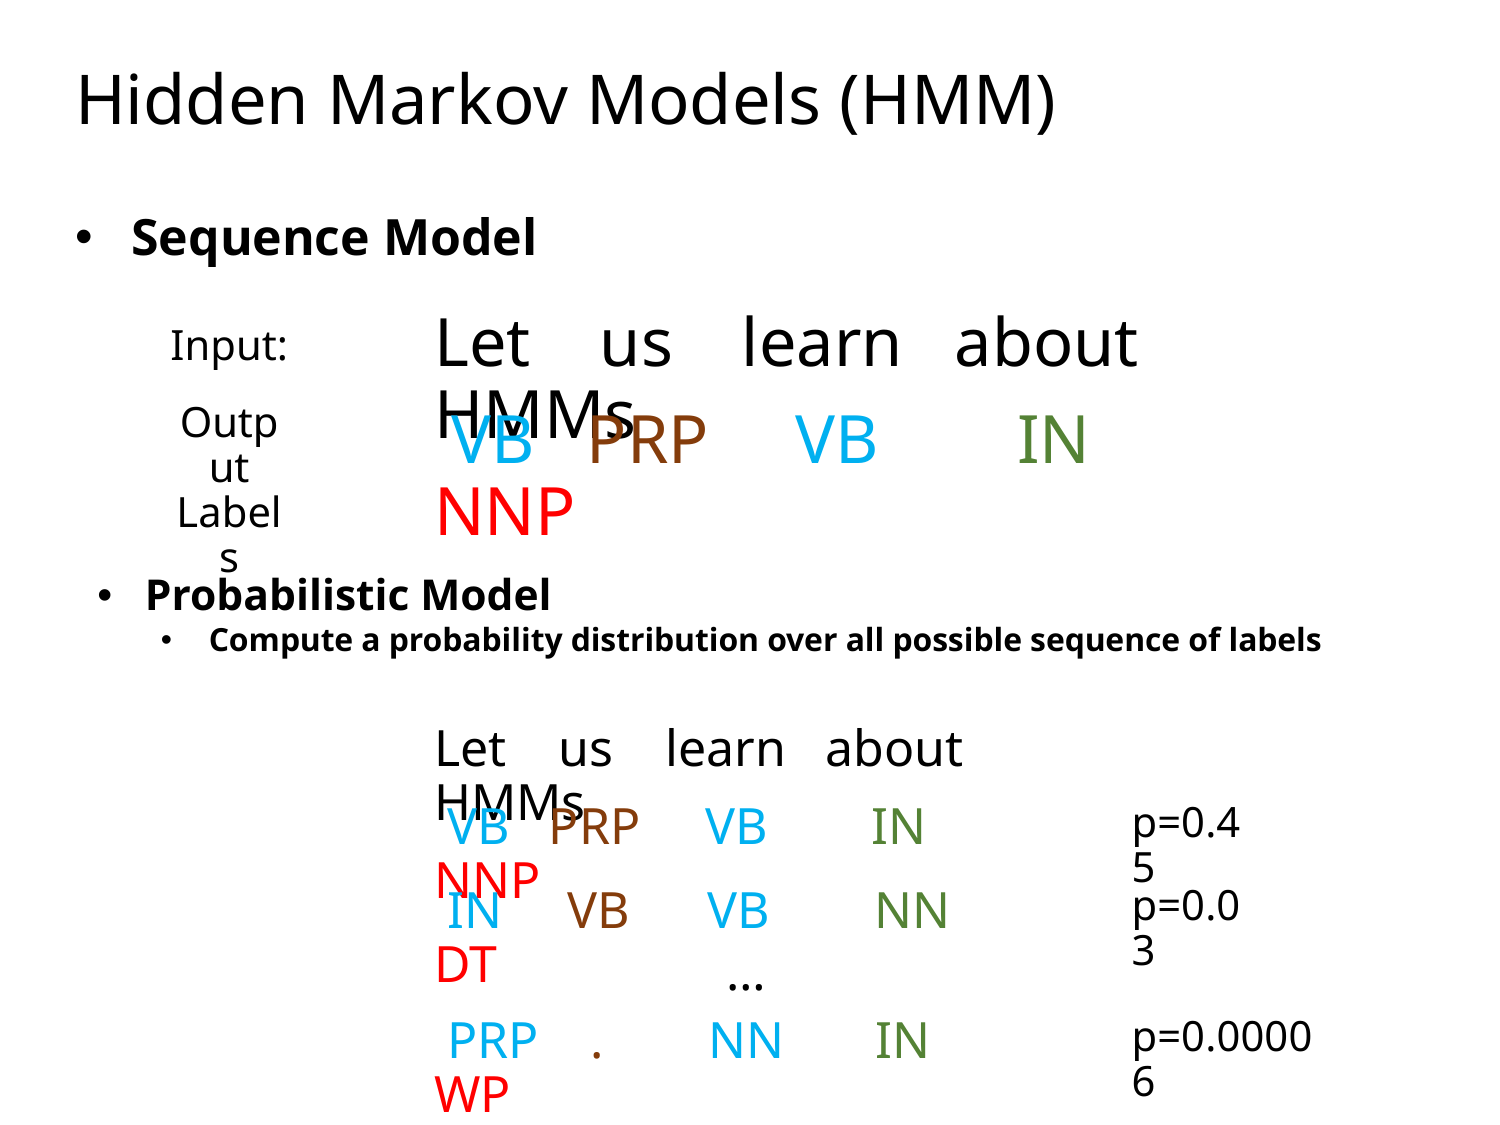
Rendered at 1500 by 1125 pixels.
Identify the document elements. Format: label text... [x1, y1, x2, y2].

text_box VB PRP VB IN NNP [419, 398, 1298, 496]
text_box Let us learn about HMMs [419, 716, 1073, 793]
text_box VB PRP VB IN NNP [419, 793, 1073, 862]
text_box Probabilistic Model Compute a probability distribution over all possible sequence of labels [82, 566, 1384, 700]
title Hidden Markov Models (HMM) [60, 0, 1406, 205]
text_box p=0.45 [1116, 793, 1263, 849]
text_box p=0.03 [1116, 876, 1263, 932]
text_box Sequence Model [59, 204, 1362, 302]
text_box PRP . NN IN WP [419, 1008, 1073, 1076]
text_box p=0.00006 [1116, 1007, 1330, 1063]
text_box Input: [152, 317, 306, 384]
text_box … [419, 939, 1073, 1008]
text_box IN VB VB NN DT [419, 878, 1073, 939]
text_box Output Labels [152, 393, 306, 501]
text_box Let us learn about HMMs [419, 301, 1298, 398]
